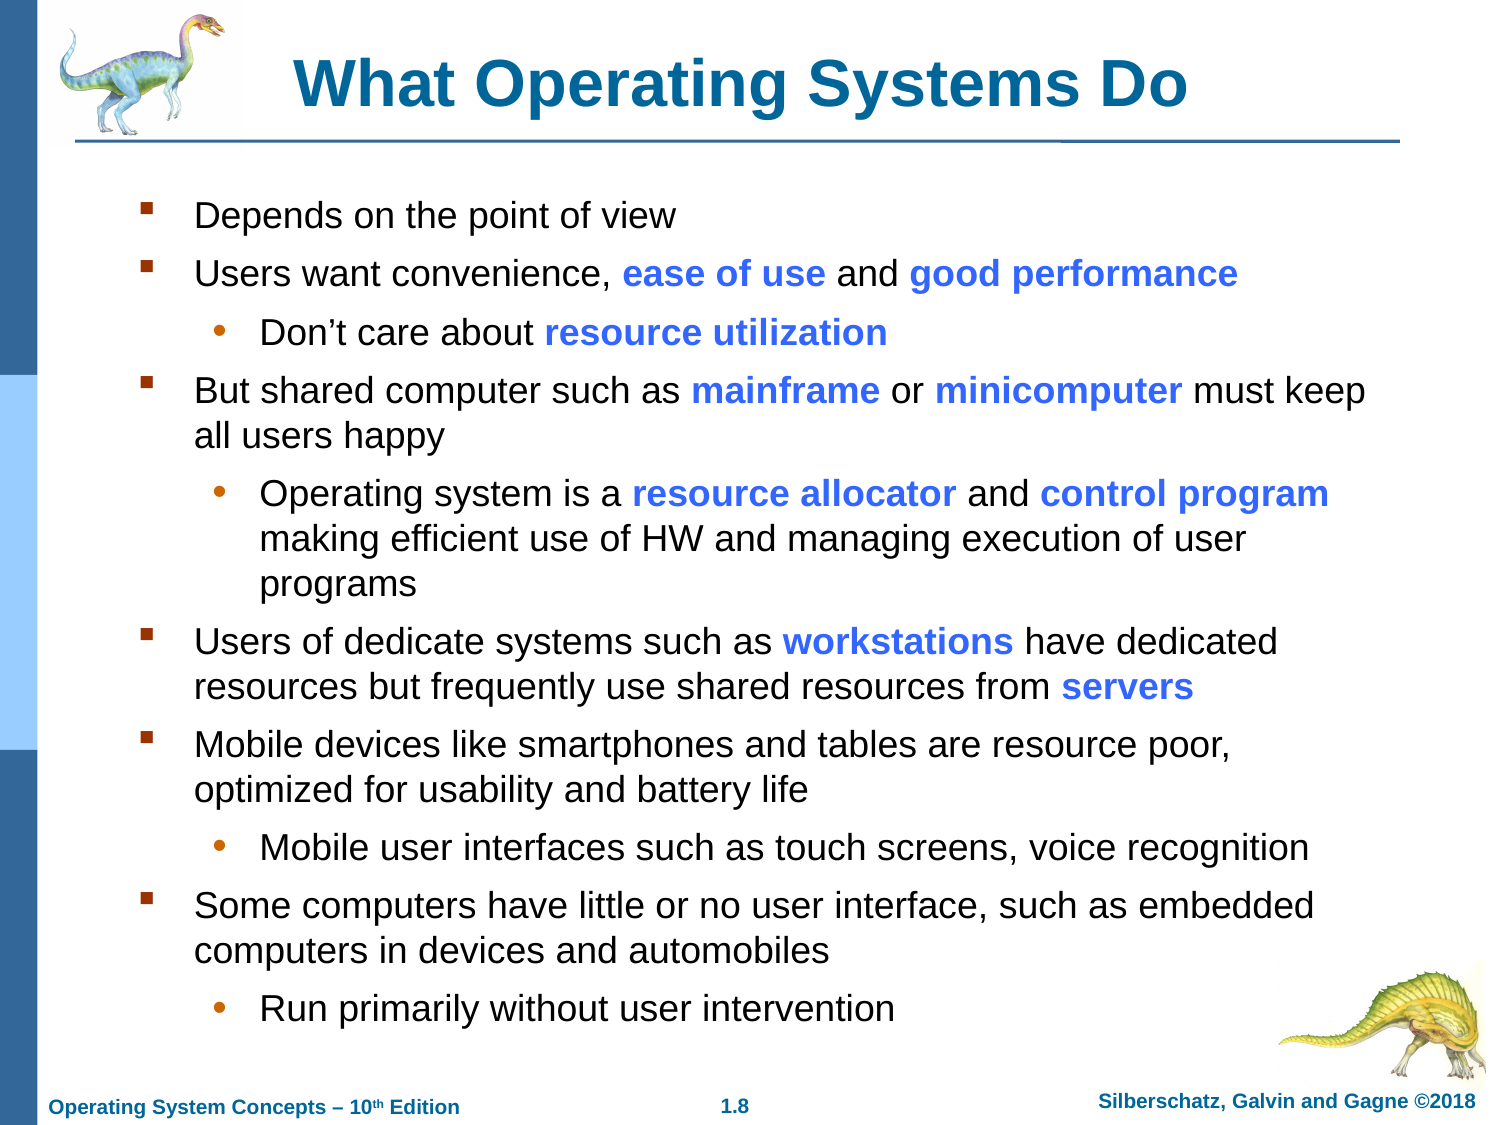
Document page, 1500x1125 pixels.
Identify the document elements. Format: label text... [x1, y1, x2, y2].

picture [1275, 959, 1486, 1090]
list Depends on the point of view Users want convenience, ease of use and good performance Don’t care about resource utilization But shared computer such as mainframe or minicomputer must keep all users happy Operating system is a resource allocator and control program making efficient use of HW and managing execution of user programs Users of dedicate systems such as workstations have dedicated resources but frequently use shared resources from servers Mobile devices like smartphones and tables are resource poor, optimized for usability and battery life Mobile user interfaces such as touch screens, voice recognition Some computers have little or no user interface, such as embedded computers in devices and automobiles Run primarily without user intervention [122, 183, 1425, 927]
picture [46, 0, 243, 149]
title What Operating Systems Do [75, 33, 1408, 128]
